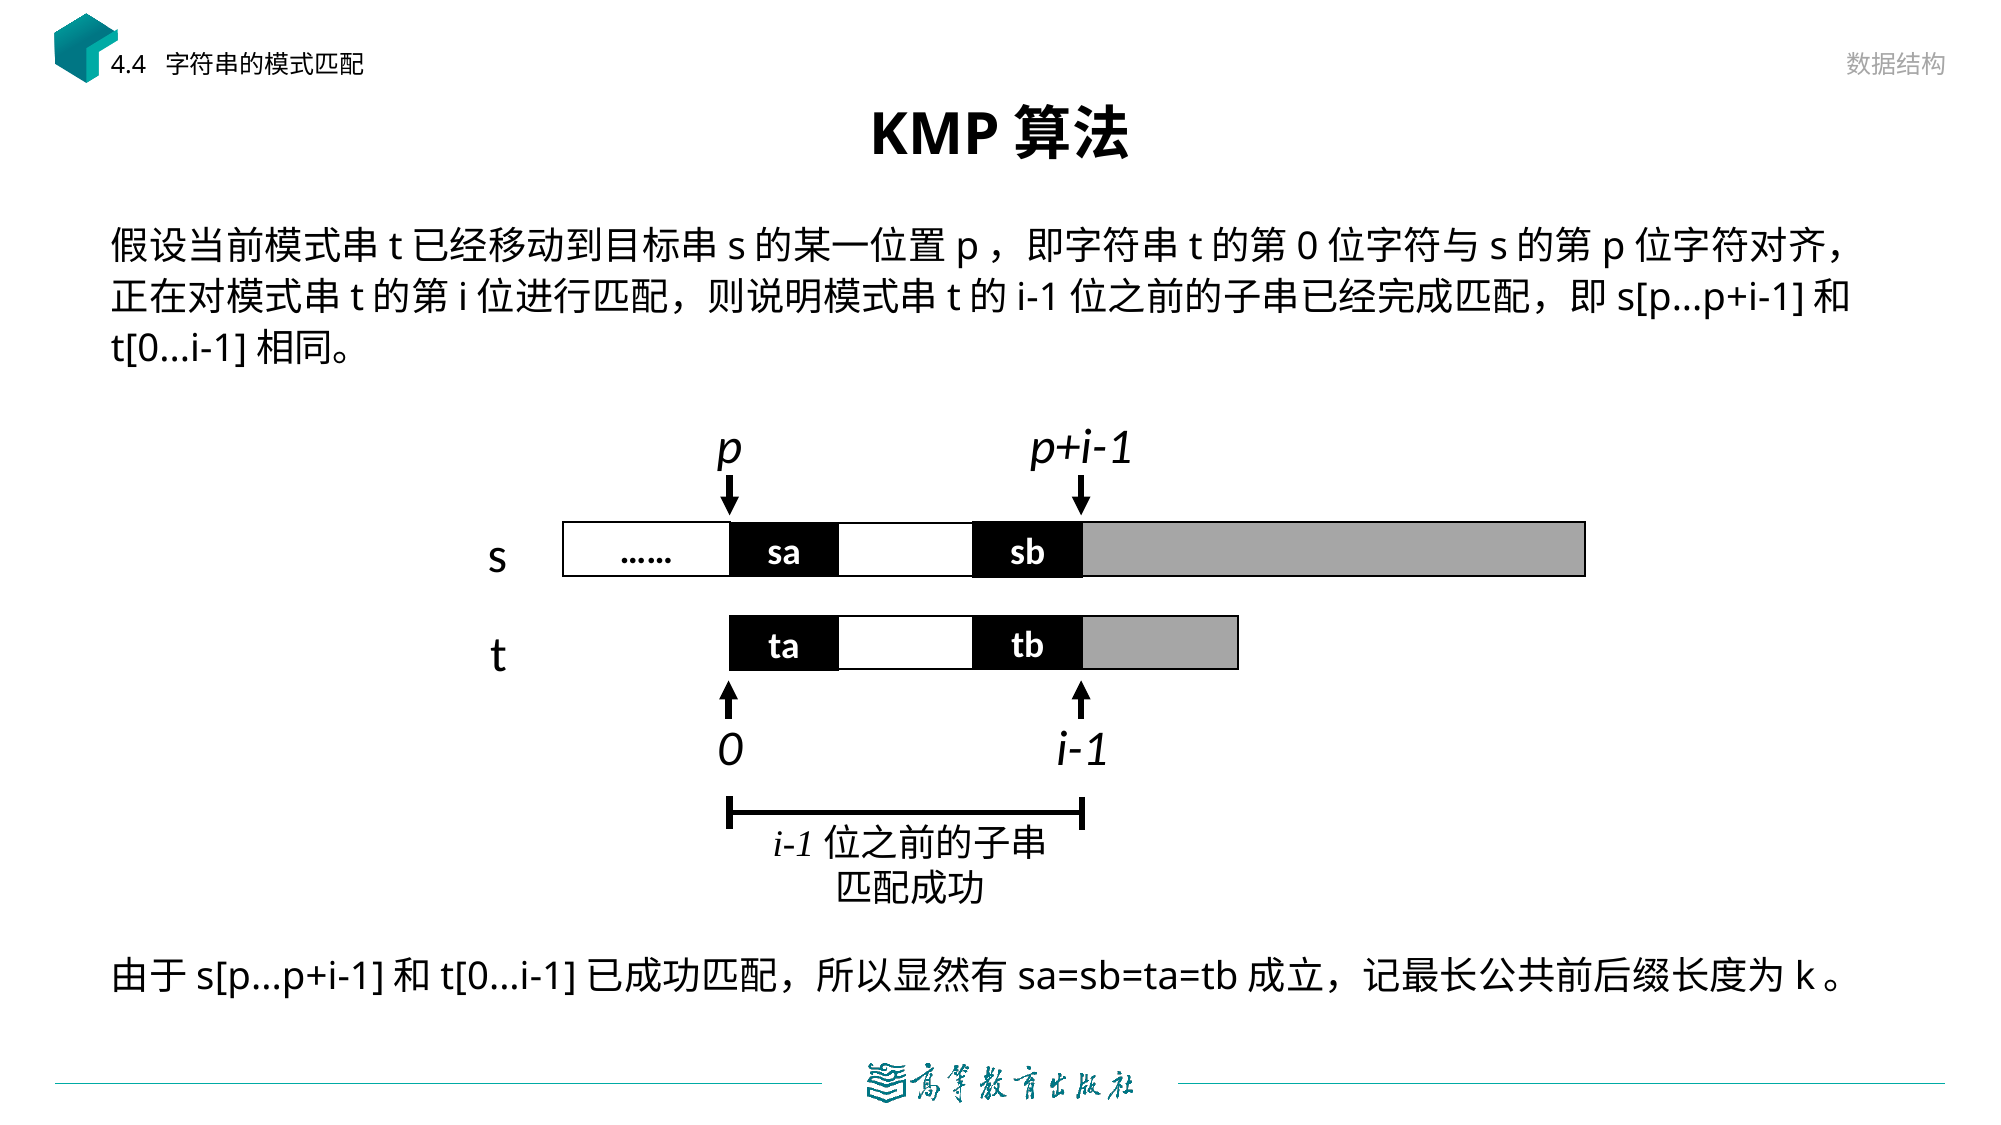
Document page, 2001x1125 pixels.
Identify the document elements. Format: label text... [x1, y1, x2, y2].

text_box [475, 406, 1586, 906]
picture [867, 1063, 1133, 1103]
list 假设当前模式串t已经移动到目标串s的某一位置p，即字符串t的第0位字符与s的第p位字符对齐，正在对模式串t的第i位进行匹配，则说明模式串t的i-1位之前的子串已经完成匹配，即s[p...p+i-1]和t[0...i-1]相同。 由于s[p...p+i-1]和t[0...i-1]已成功匹配，所以显然有sa=sb=ta=tb成立，记最长公共前后缀长度为k。 [95, 209, 1910, 1039]
list 数据结构 [1115, 32, 1962, 86]
subtitle 4.4 字符串的模式匹配 [95, 44, 894, 99]
title KMP算法 [137, 92, 1863, 178]
